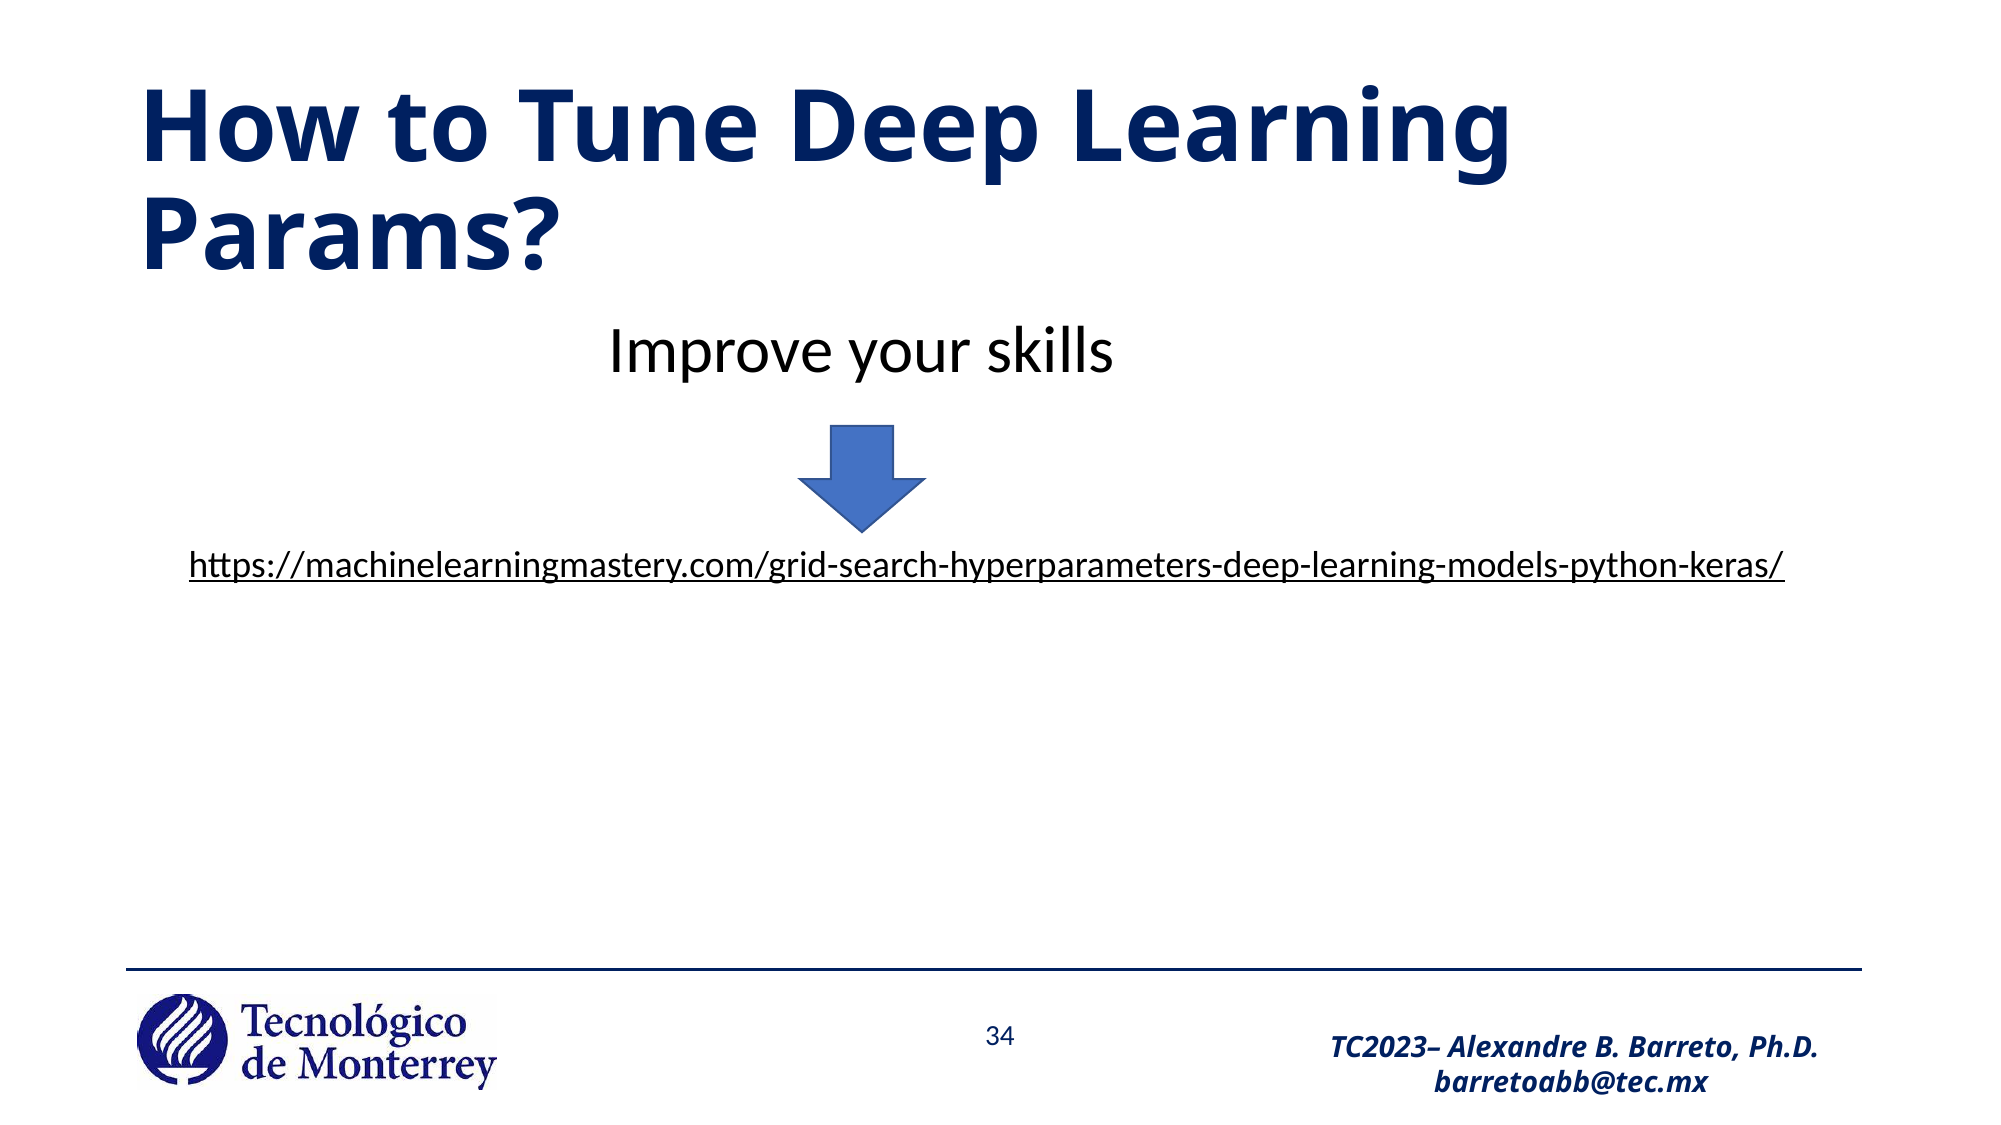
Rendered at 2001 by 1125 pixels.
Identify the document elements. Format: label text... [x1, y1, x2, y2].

text_box https://machinelearningmastery.com/grid-search-hyperparameters-deep-learning-models-python-keras/ [173, 532, 1899, 592]
title How to Tune Deep Learning Params? [123, 41, 1849, 324]
picture [137, 994, 497, 1090]
text_box Improve your skills [594, 298, 1130, 394]
text_box [797, 424, 927, 534]
